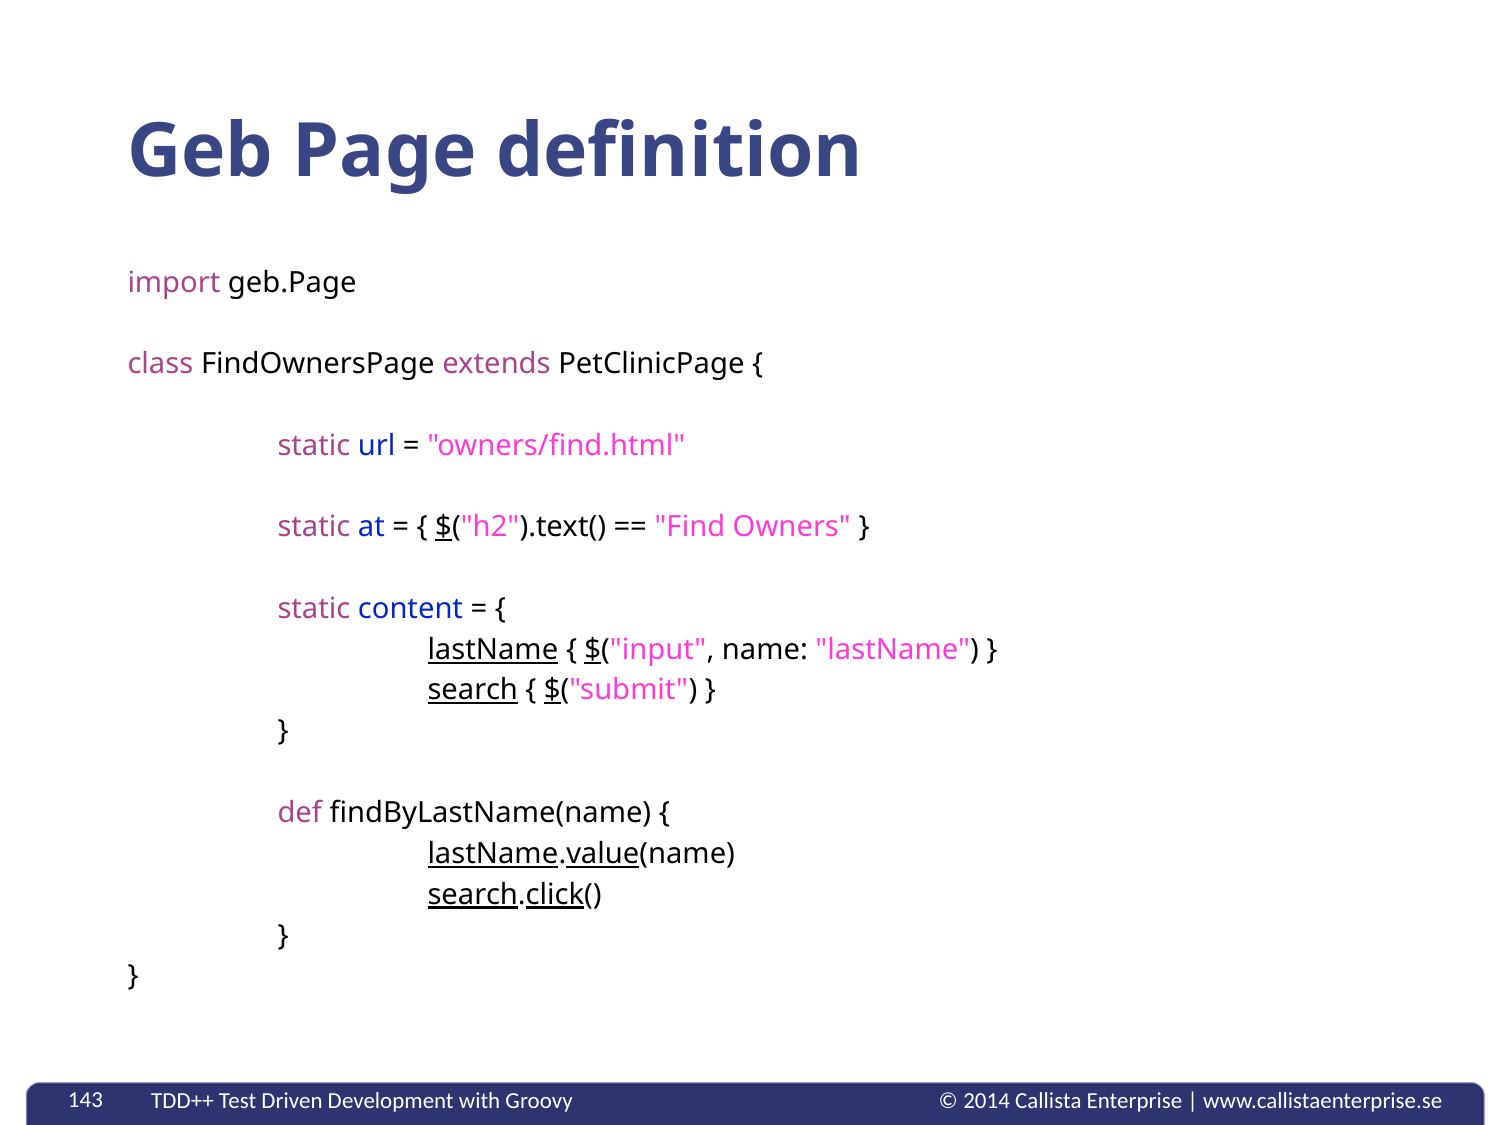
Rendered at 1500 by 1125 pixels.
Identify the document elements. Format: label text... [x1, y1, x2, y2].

picture [0, 0, 1500, 1125]
list import geb.Page class FindOwnersPage extends PetClinicPage { static url = "owners/find.html" static at = { $("h2").text() == "Find Owners" } static content = { lastName { $("input", name: "lastName") } search { $("submit") } } def findByLastName(name) { lastName.value(name) search.click() } } [112, 255, 1380, 1024]
title Geb Page definition [112, 93, 1388, 219]
